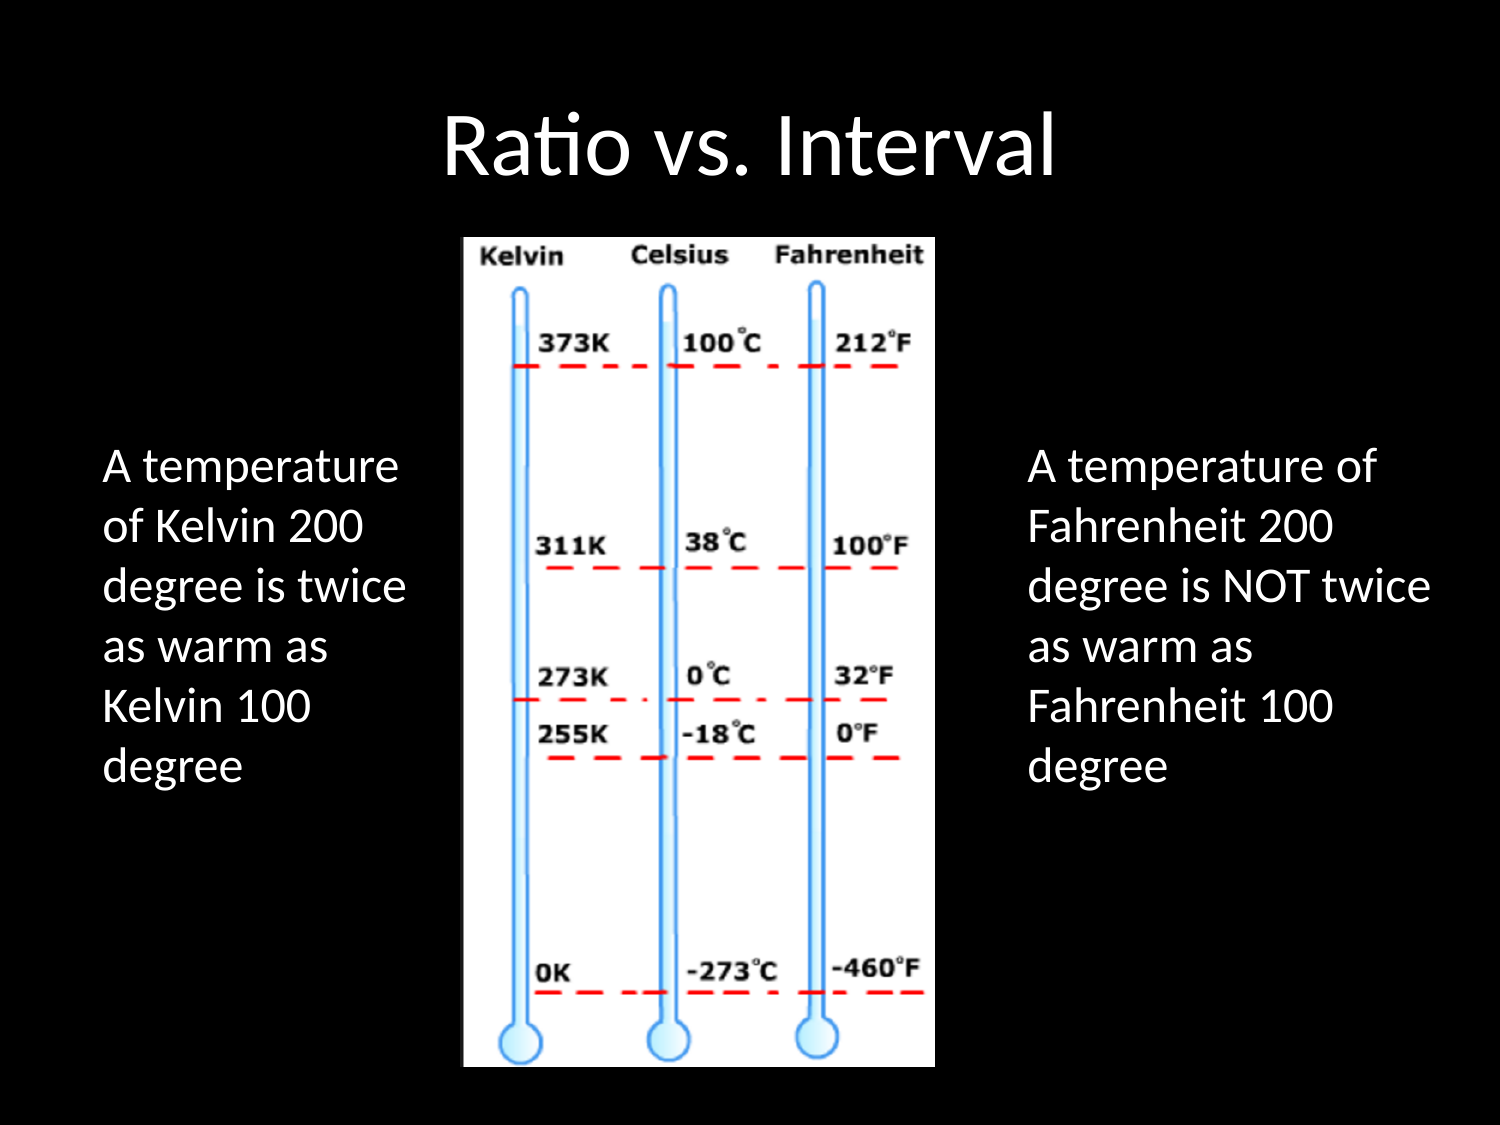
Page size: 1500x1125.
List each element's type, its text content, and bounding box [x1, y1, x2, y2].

title Ratio vs. Interval [75, 45, 1425, 233]
picture [460, 237, 936, 1067]
text_box A temperature of Fahrenheit 200 degree is NOT twice as warm as Fahrenheit 100 degree [1012, 424, 1475, 800]
text_box A temperature of Kelvin 200 degree is twice as warm as Kelvin 100 degree [87, 424, 455, 800]
